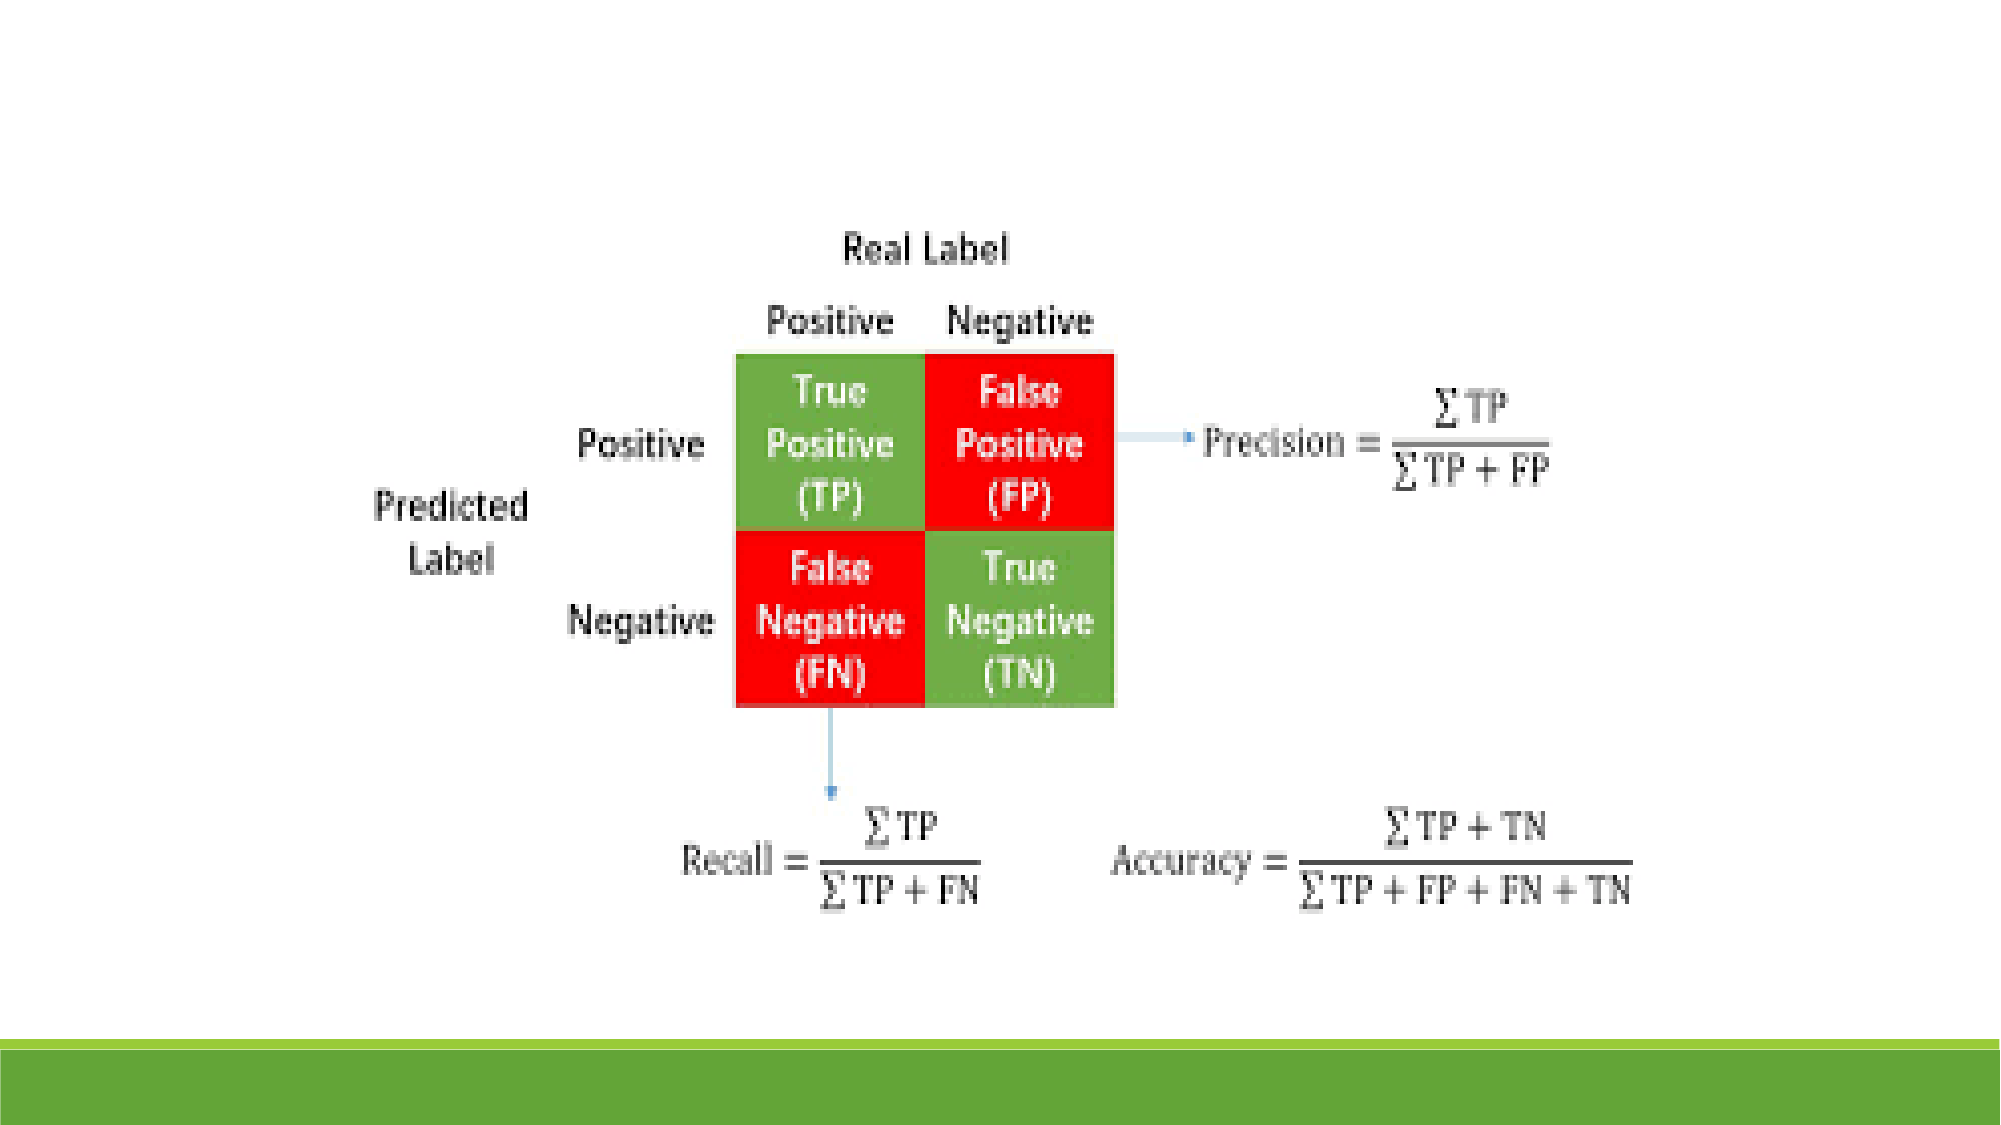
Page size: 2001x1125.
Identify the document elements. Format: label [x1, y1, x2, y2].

picture [329, 201, 1671, 950]
